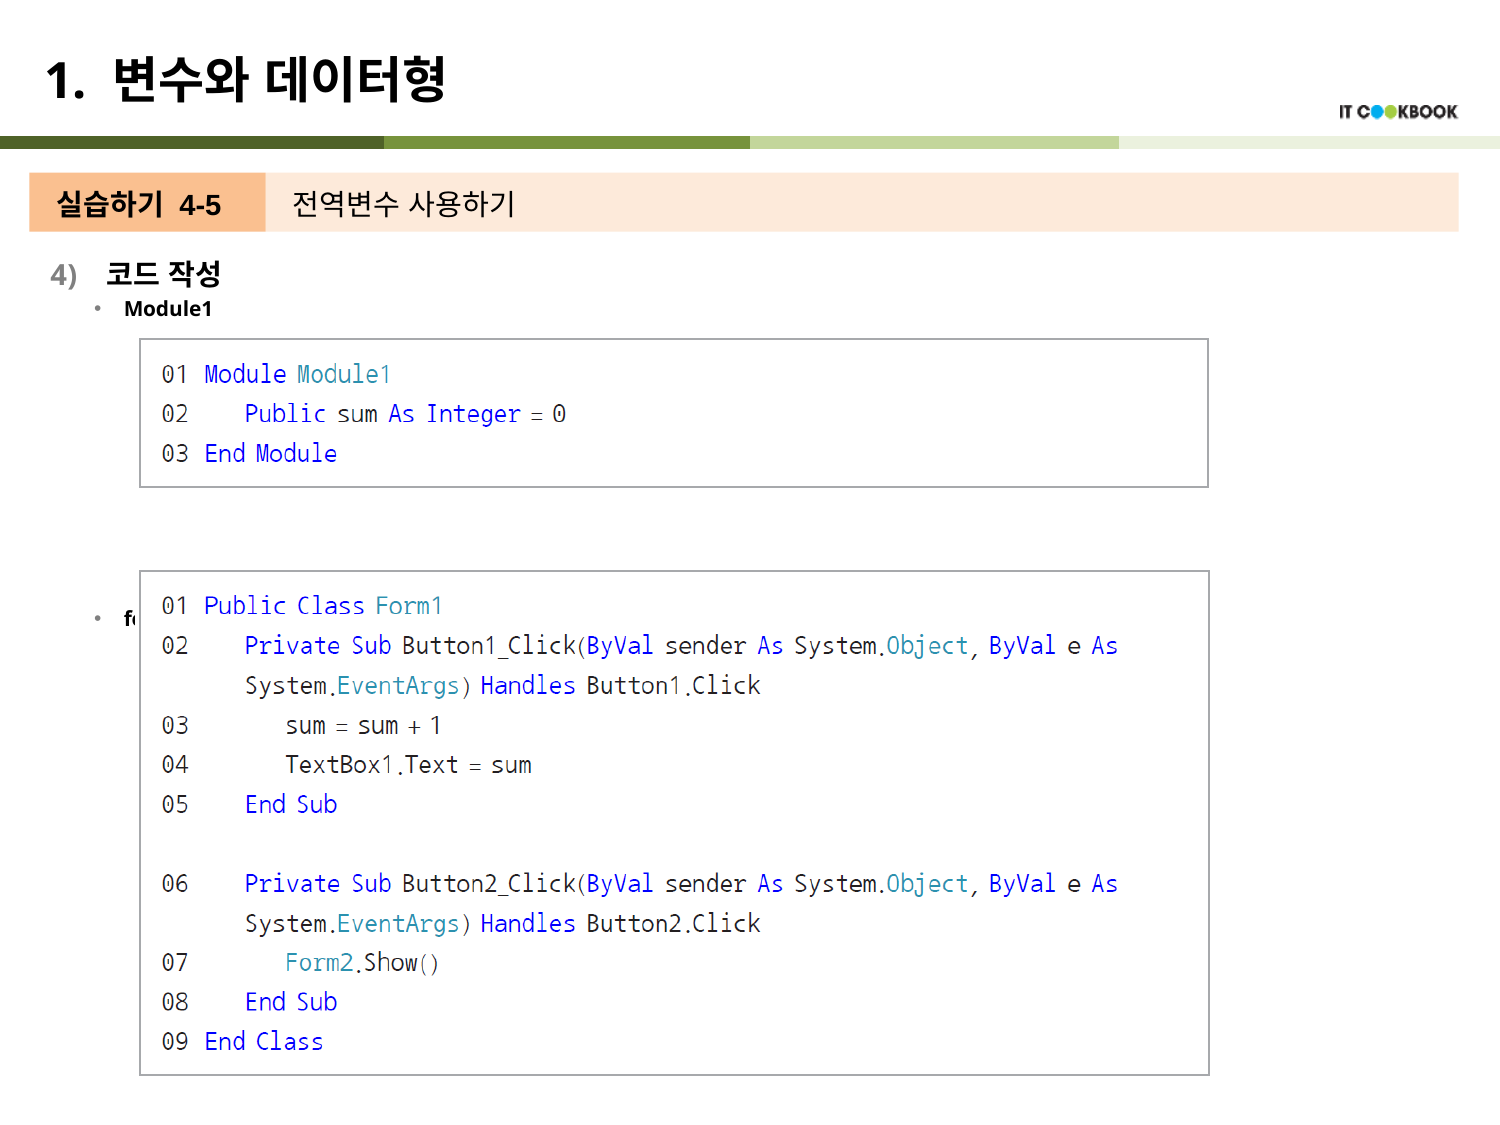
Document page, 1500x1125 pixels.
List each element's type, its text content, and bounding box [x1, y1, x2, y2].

text_box 실습하기 4-5 [41, 144, 248, 263]
picture [135, 329, 1222, 495]
title 1. 변수와 데이터형 [29, 32, 1312, 124]
picture [134, 562, 1218, 1079]
list 코드 작성 Module1 form1 [35, 231, 1465, 1095]
picture [1340, 105, 1459, 120]
text_box 전역변수 사용하기 [277, 144, 739, 263]
